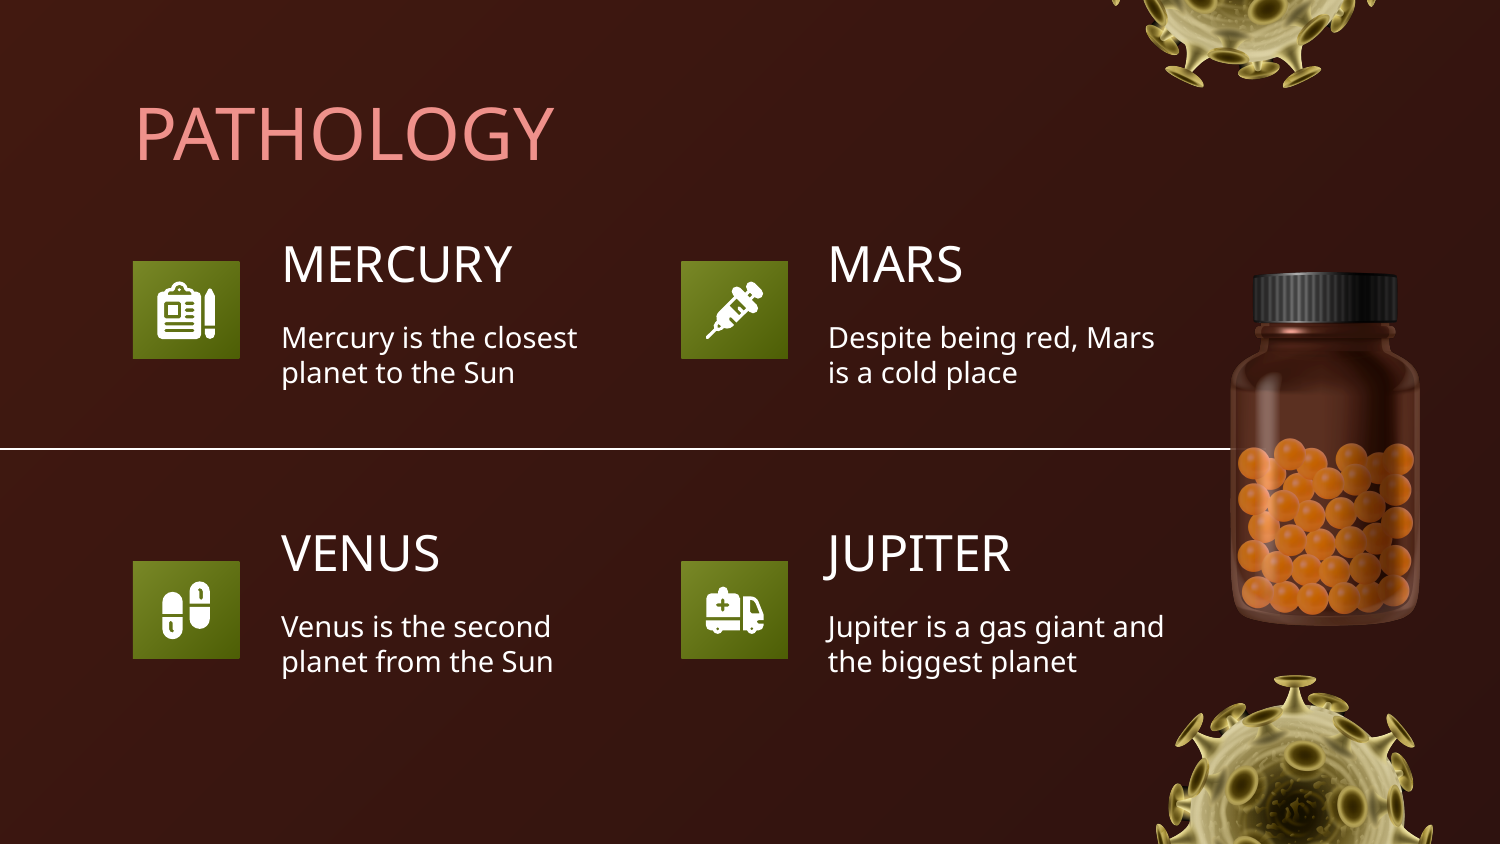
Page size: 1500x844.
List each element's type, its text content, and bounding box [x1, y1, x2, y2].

text_box [681, 561, 788, 659]
text_box [132, 261, 240, 359]
subtitle Mercury is the closest planet to the Sun [266, 304, 641, 399]
subtitle JUPITER [813, 510, 1188, 593]
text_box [162, 581, 211, 640]
subtitle VENUS [266, 510, 641, 593]
subtitle Venus is the second planet from the Sun [266, 593, 641, 688]
picture [1105, 0, 1382, 72]
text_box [156, 281, 216, 340]
subtitle MERCURY [266, 221, 641, 304]
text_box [705, 586, 764, 635]
subtitle Despite being red, Mars is a cold place [813, 304, 1188, 399]
text_box [132, 561, 240, 659]
picture [1229, 272, 1420, 626]
text_box [706, 281, 764, 339]
subtitle Jupiter is a gas giant and the biggest planet [813, 593, 1188, 688]
subtitle MARS [813, 221, 1188, 304]
title PATHOLOGY [118, 72, 1382, 167]
text_box [681, 261, 788, 359]
picture [1156, 675, 1433, 844]
